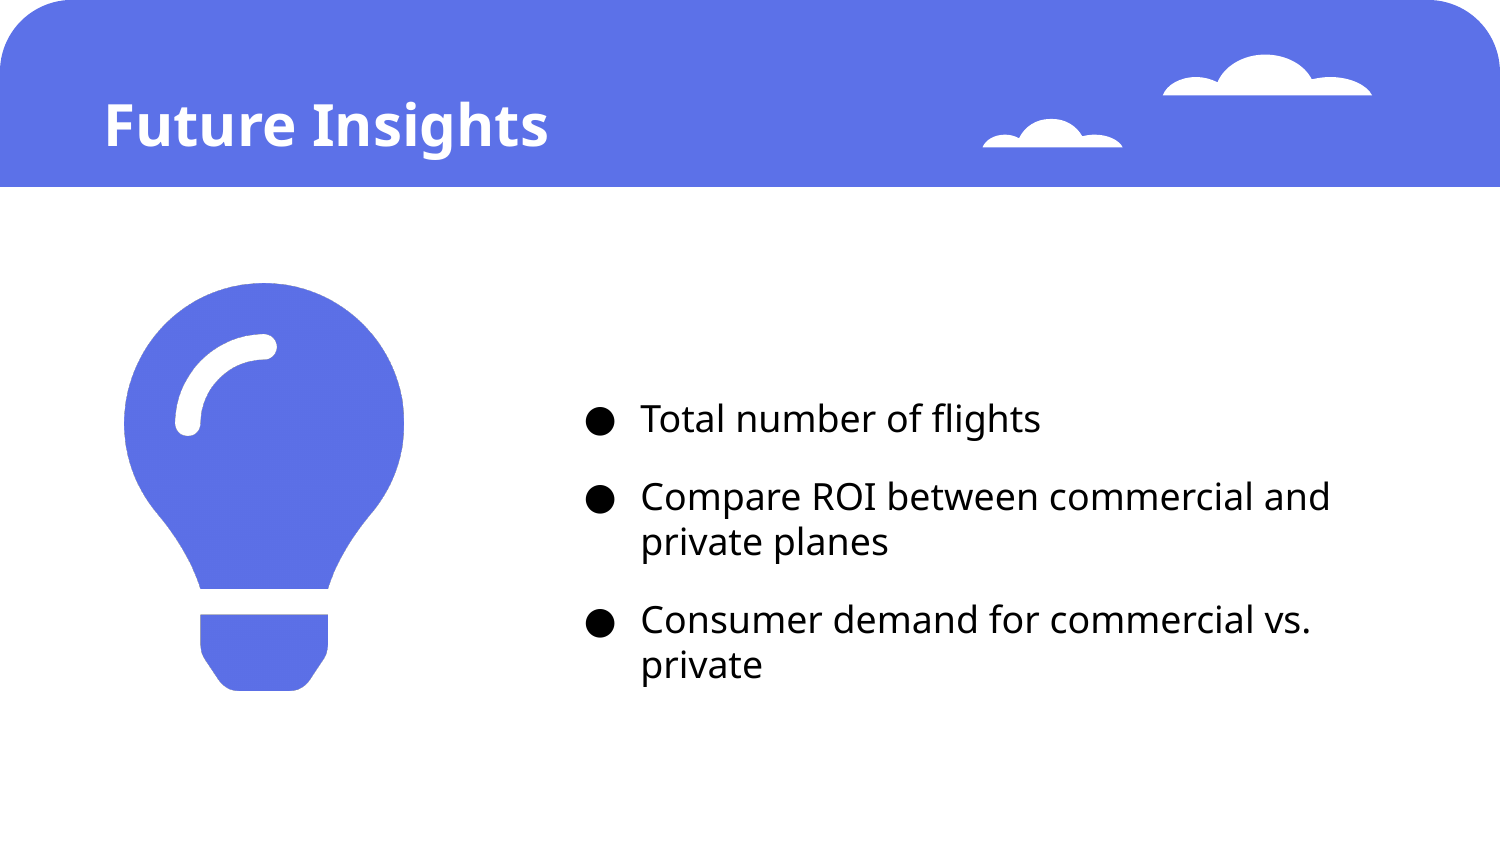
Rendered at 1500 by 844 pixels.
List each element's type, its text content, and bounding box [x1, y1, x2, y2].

list Total number of flights Compare ROI between commercial and private planes Consumer demand for commercial vs. private [550, 315, 1427, 702]
title Future Insights [88, 72, 1412, 167]
picture [124, 283, 405, 691]
